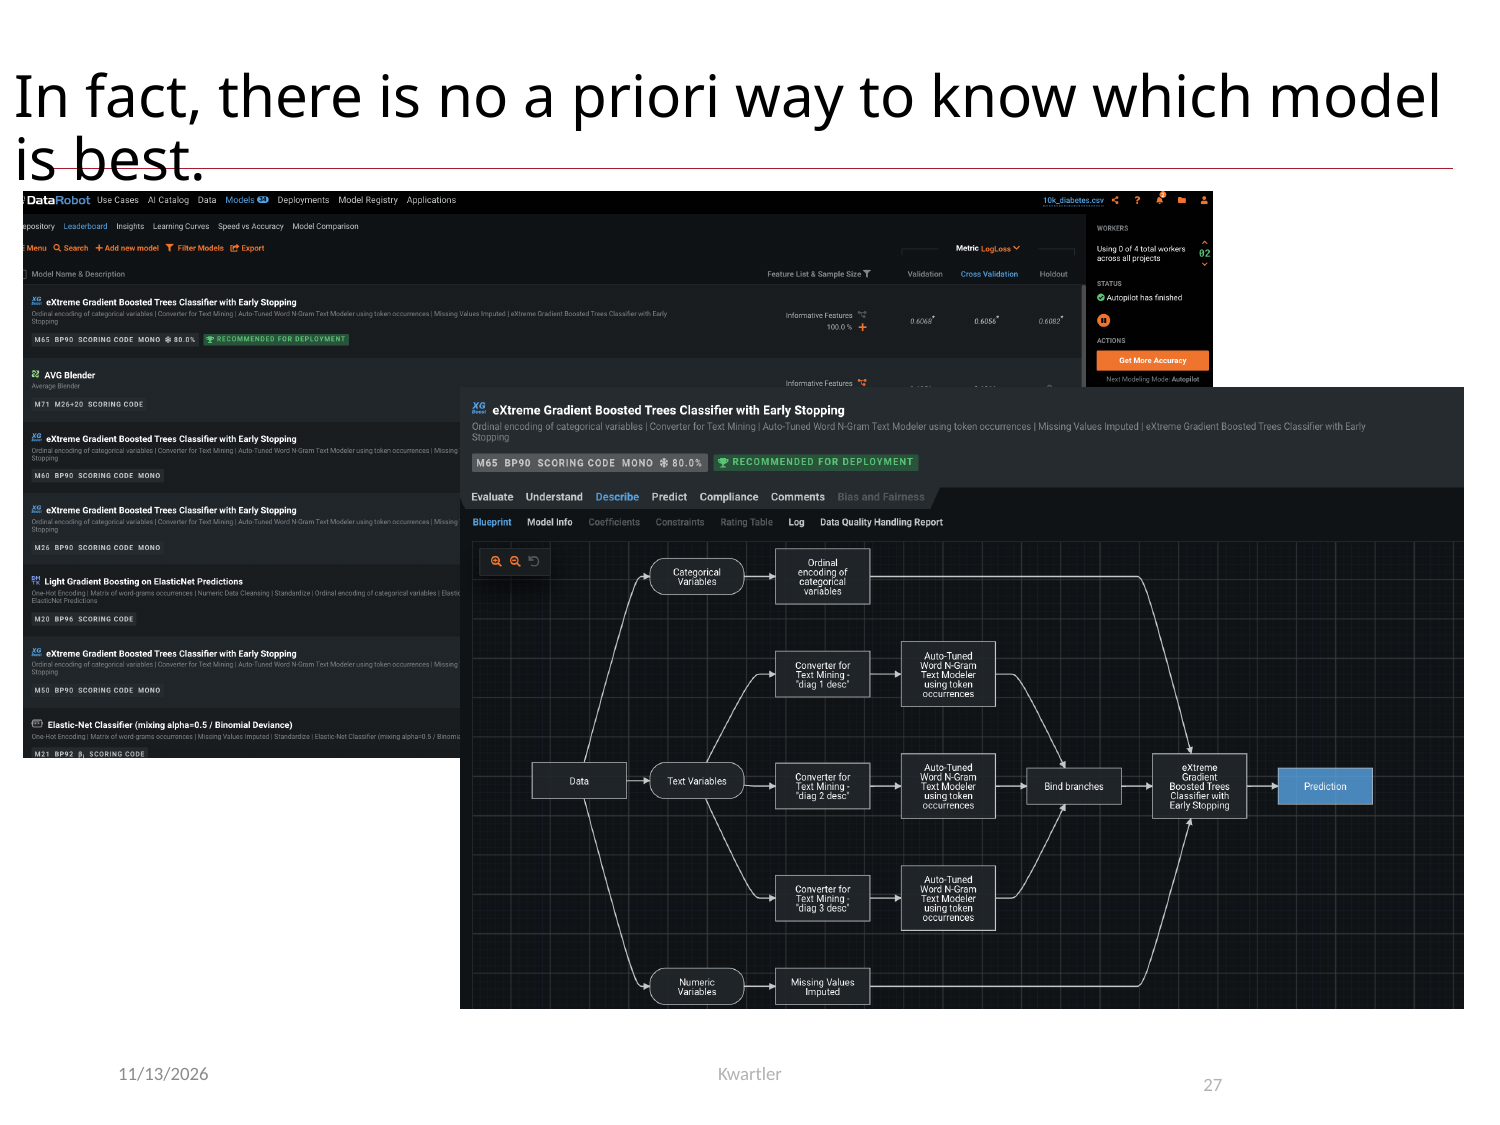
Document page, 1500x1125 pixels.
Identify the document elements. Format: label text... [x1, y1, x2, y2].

picture [23, 191, 1464, 1009]
title In fact, there is no a priori way to know which model is best. [0, 59, 1500, 157]
footer Kwartler [496, 1042, 1004, 1103]
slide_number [103, 1042, 441, 1103]
slide_number 27 [1188, 1042, 1330, 1103]
